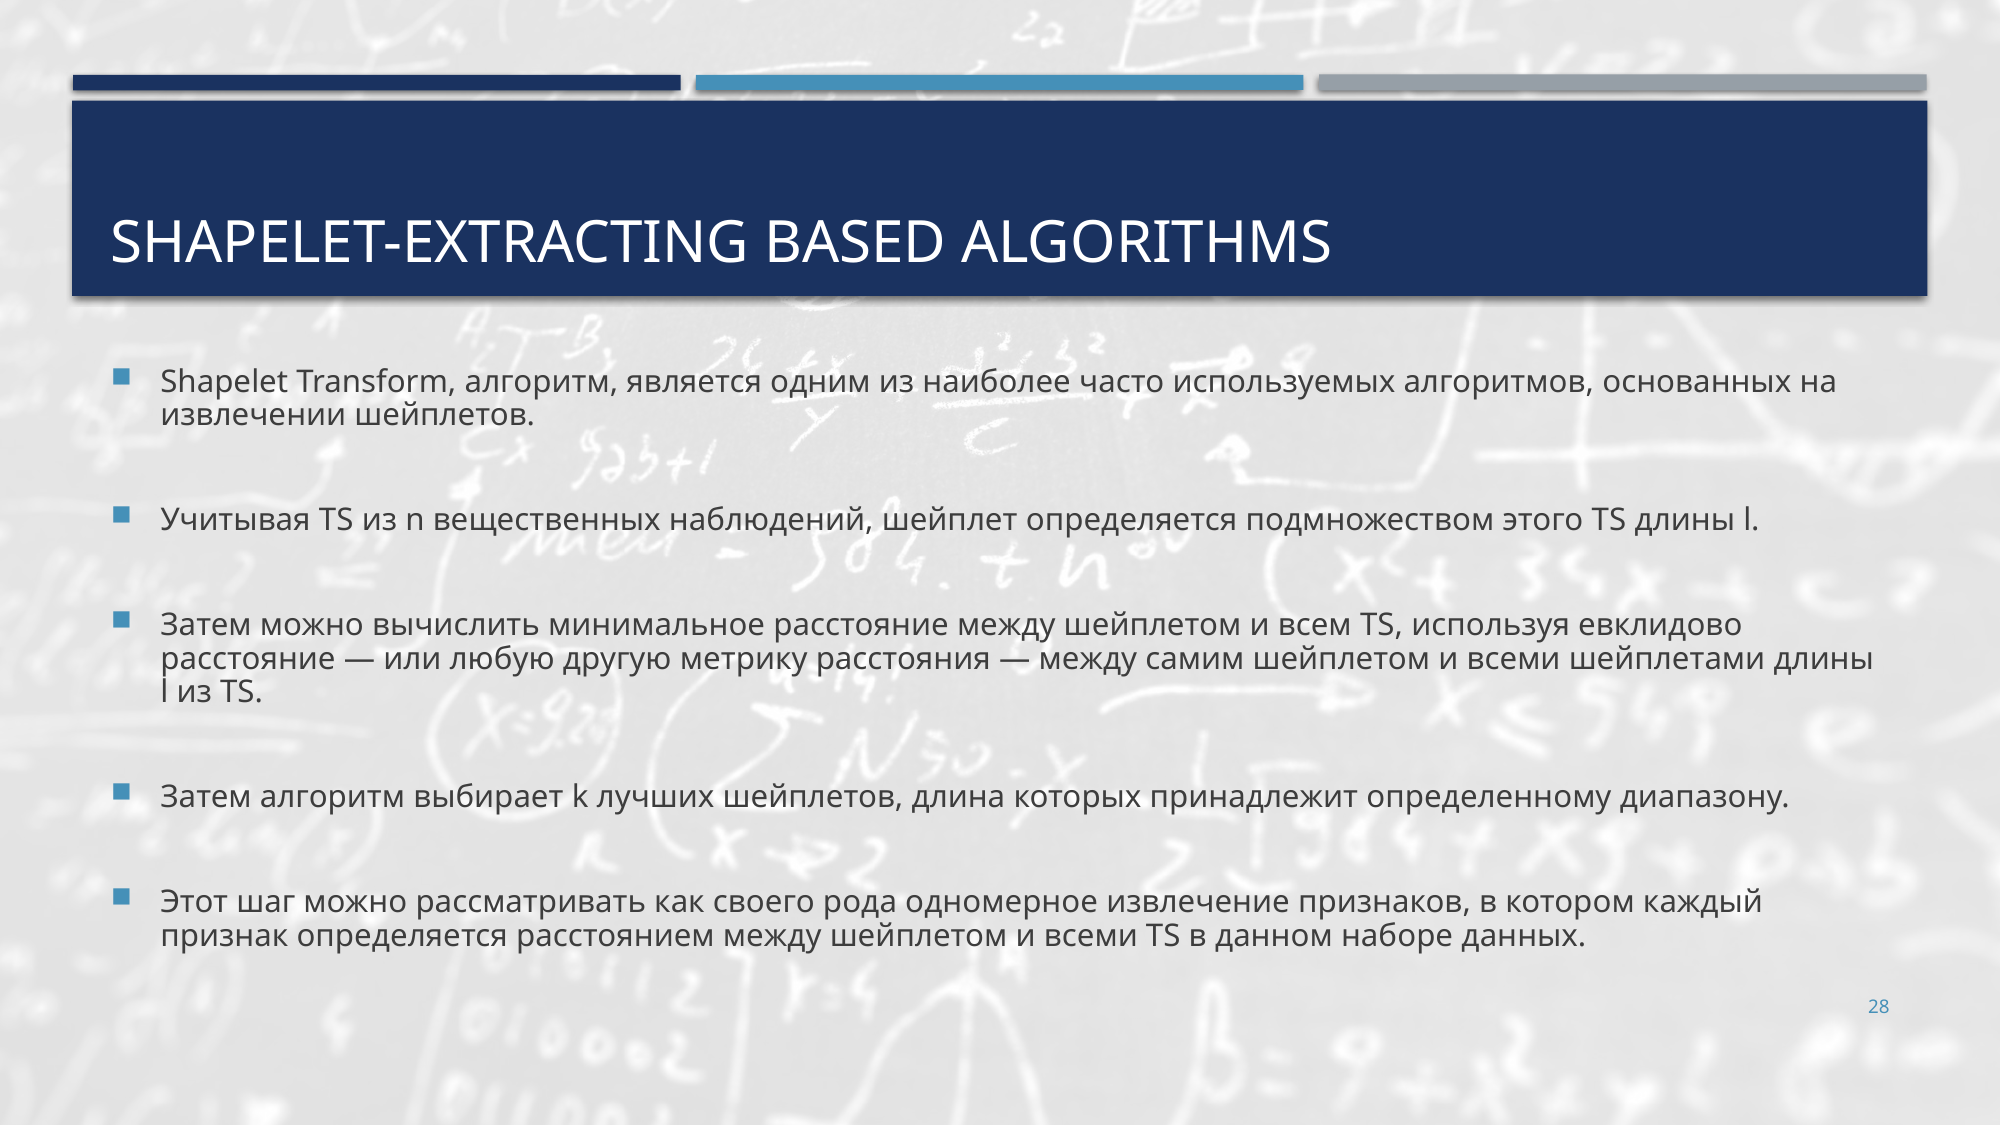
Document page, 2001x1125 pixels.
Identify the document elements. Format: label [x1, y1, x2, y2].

text_box [72, 73, 1928, 92]
picture [0, 0, 2000, 1125]
